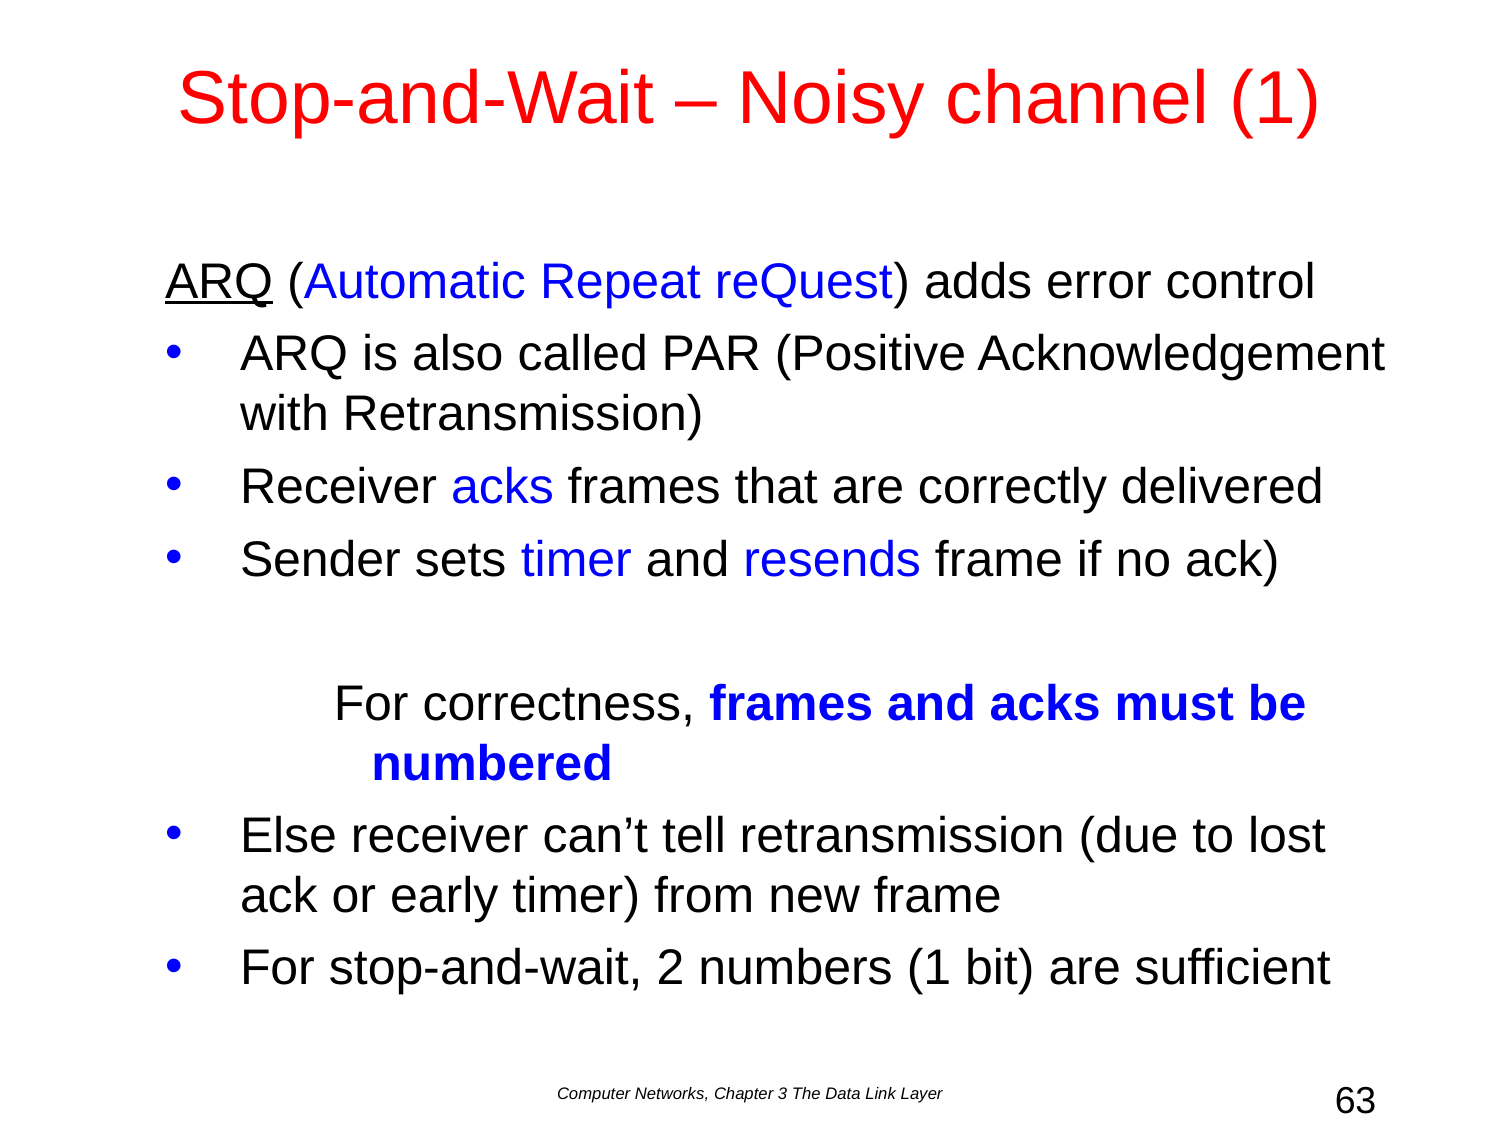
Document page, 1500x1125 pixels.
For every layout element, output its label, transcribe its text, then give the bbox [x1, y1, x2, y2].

footer Computer Networks, Chapter 3 The Data Link Layer [0, 1074, 1500, 1125]
list ARQ (Automatic Repeat reQuest) adds error control ARQ is also called PAR (Positive Acknowledgement with Retransmission) Receiver acks frames that are correctly delivered Sender sets timer and resends frame if no ack) For correctness, frames and acks must be numbered Else receiver can’t tell retransmission (due to lost ack or early timer) from new frame For stop-and-wait, 2 numbers (1 bit) are sufficient [150, 240, 1428, 996]
title Stop-and-Wait – Noisy channel (1) [0, 0, 1500, 188]
